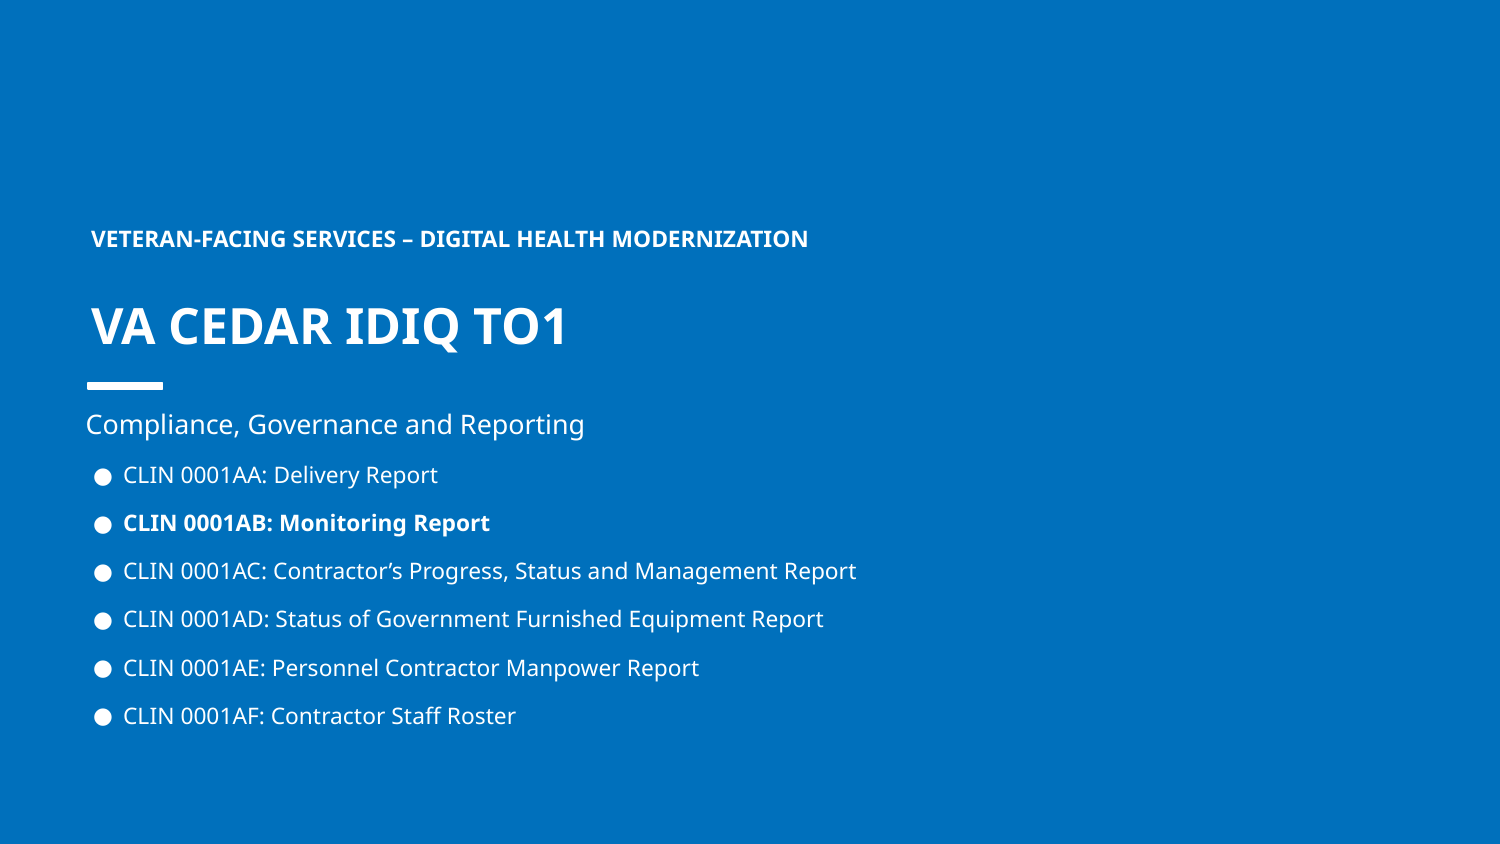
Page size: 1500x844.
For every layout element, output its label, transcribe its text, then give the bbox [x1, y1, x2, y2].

text_box [87, 382, 163, 390]
text_box VETERAN-FACING SERVICES – DIGITAL HEALTH MODERNIZATION [76, 211, 1129, 266]
title VA CEDAR IDIQ TO1 [76, 266, 680, 363]
text_box Compliance, Governance and Reporting CLIN 0001AA: Delivery Report CLIN 0001AB: Monitoring Report CLIN 0001AC: Contractor’s Progress, Status and Management Report CLIN 0001AD: Status of Government Furnished Equipment Report CLIN 0001AE: Personnel Contractor Manpower Report CLIN 0001AF: Contractor Staff Roster [70, 392, 919, 744]
